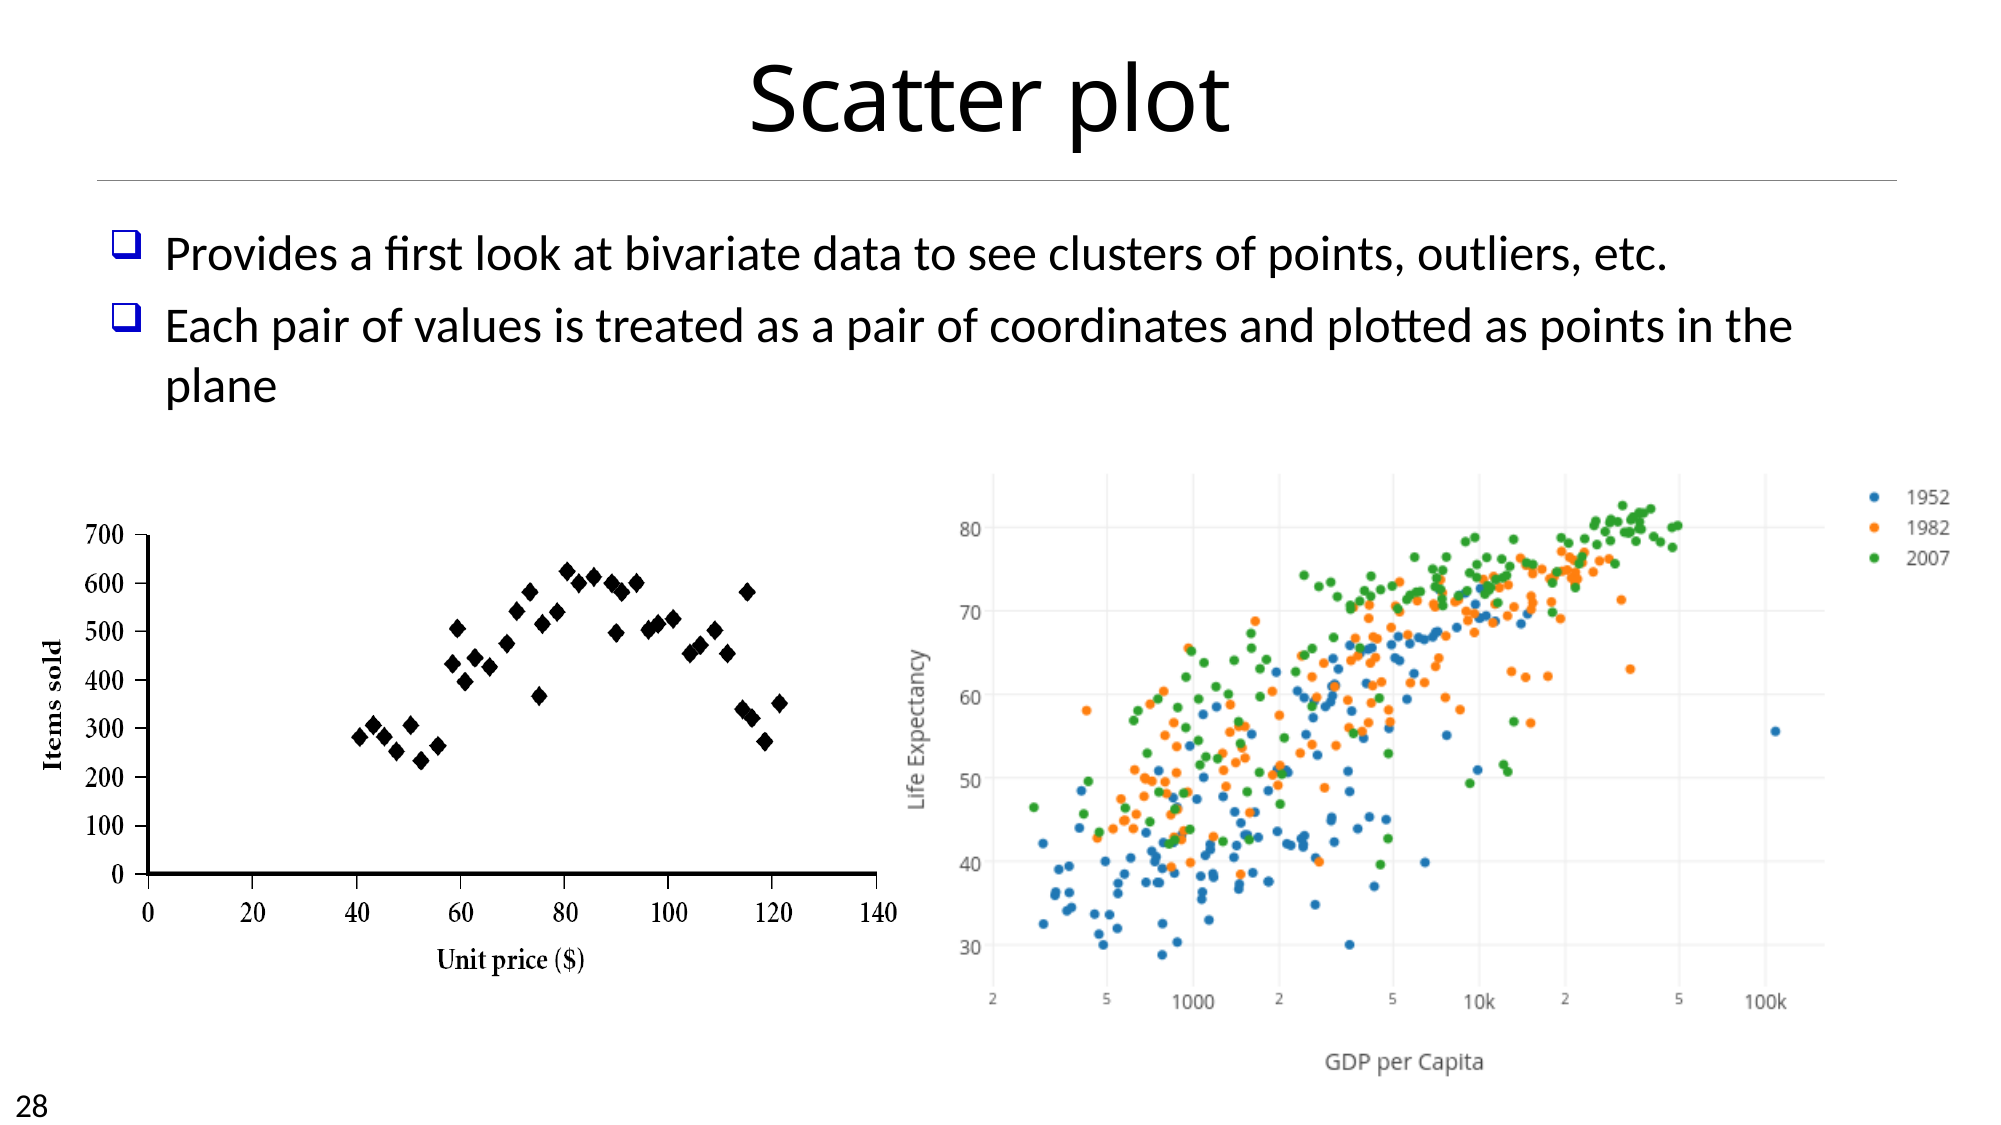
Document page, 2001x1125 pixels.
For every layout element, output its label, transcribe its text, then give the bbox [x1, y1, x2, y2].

list Provides a first look at bivariate data to see clusters of points, outliers, etc. Each pair of values is treated as a pair of coordinates and plotted as points in the plane [93, 212, 1894, 505]
picture [41, 314, 1978, 1115]
title Scatter plot [57, 36, 1923, 158]
